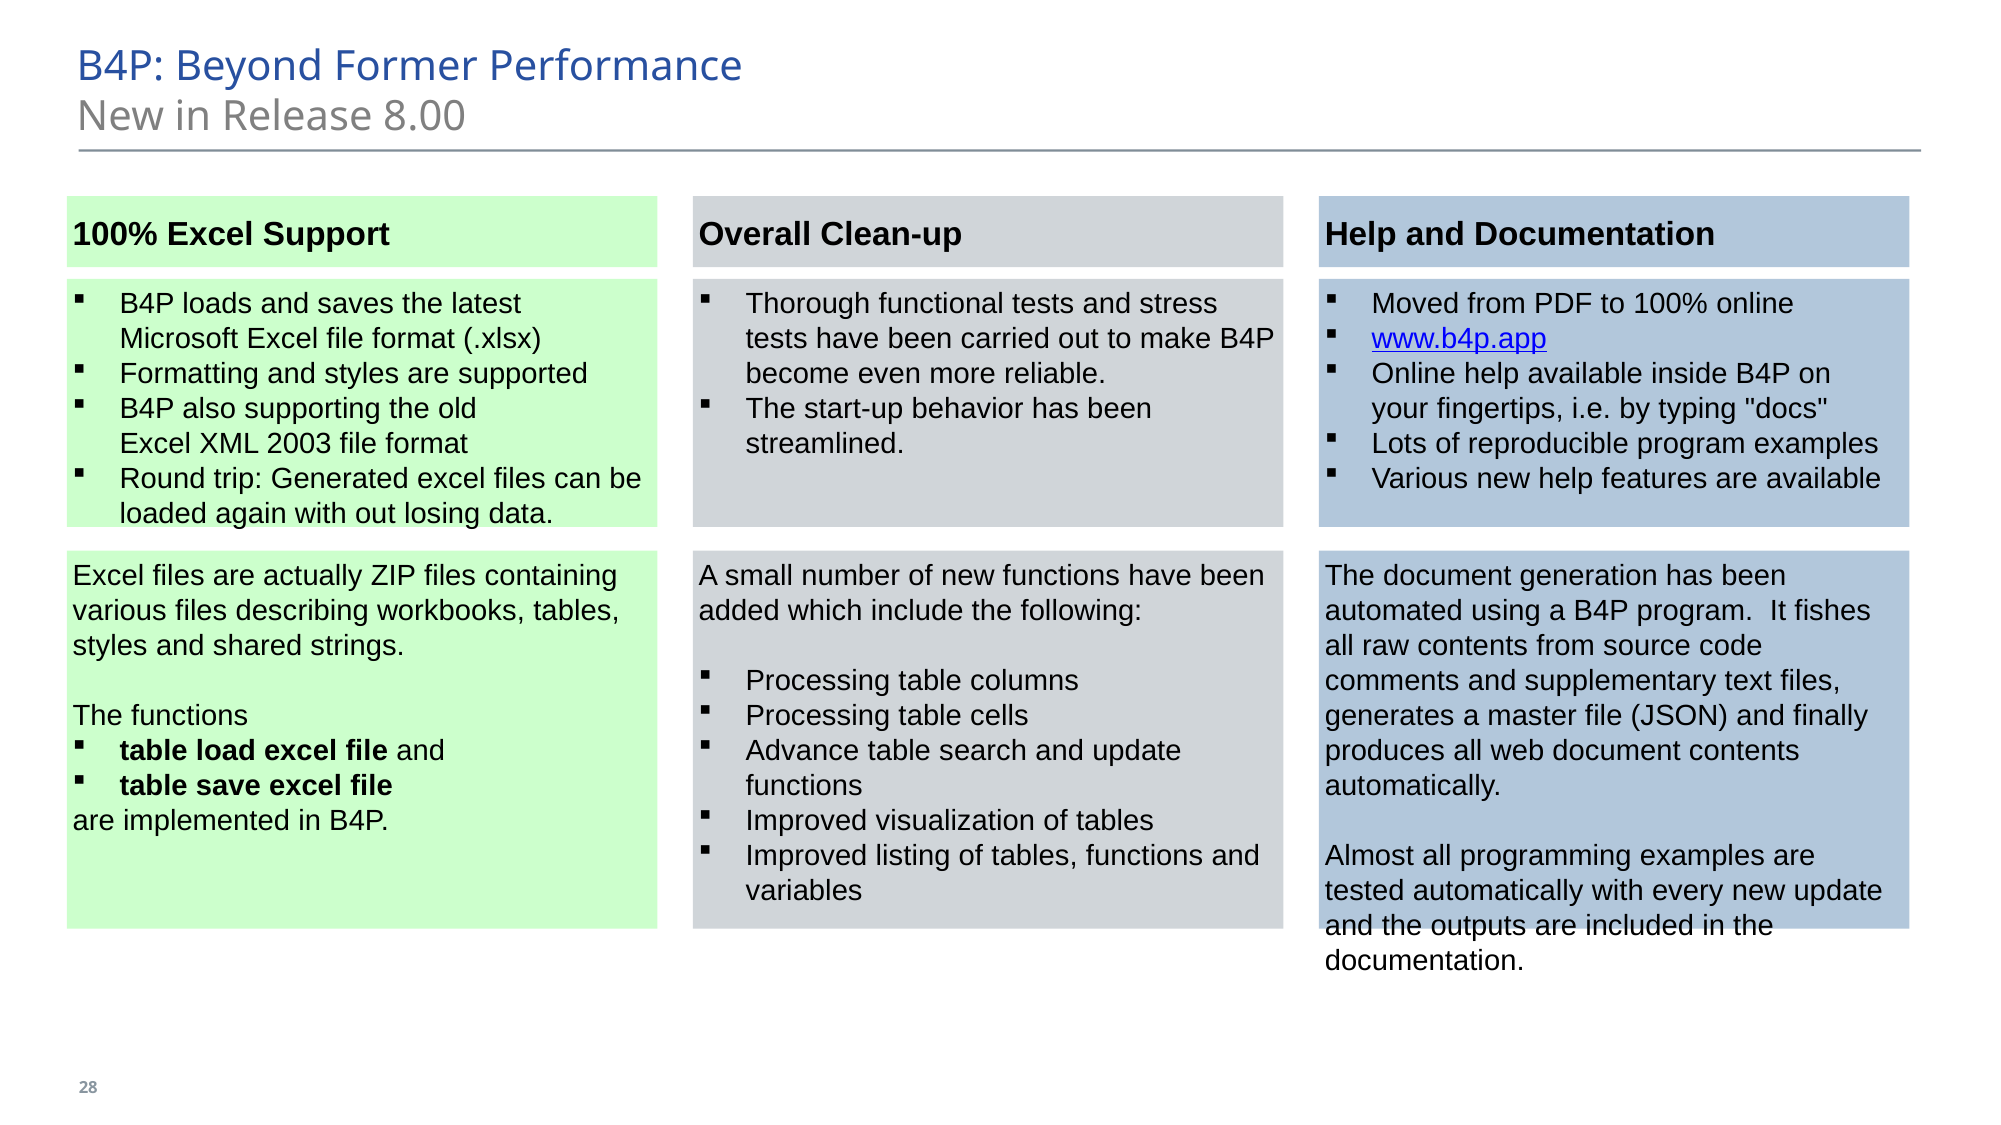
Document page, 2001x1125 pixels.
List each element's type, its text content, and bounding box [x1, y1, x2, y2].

text_box Overall Clean-up [691, 194, 1285, 269]
text_box 100% Excel Support [65, 194, 659, 269]
text_box A small number of new functions have been added which include the following: Processing table columns Processing table cells Advance table search and update functions Improved visualization of tables Improved listing of tables, functions and variables [691, 549, 1285, 931]
text_box The document generation has been automated using a B4P program. It fishes all raw contents from source code comments and supplementary text files, generates a master file (JSON) and finally produces all web document contents automatically. Almost all programming examples are tested automatically with every new update and the outputs are included in the documentation. [1317, 549, 1912, 931]
text_box Help and Documentation [1317, 194, 1912, 269]
text_box Thorough functional tests and stress tests have been carried out to make B4P become even more reliable. The start-up behavior has been streamlined. [691, 277, 1285, 529]
text_box Moved from PDF to 100% online www.b4p.app Online help available inside B4P on your fingertips, i.e. by typing "docs" Lots of reproducible program examples Various new help features are available [1317, 277, 1912, 529]
title B4P: Beyond Former Performance New in Release 8.00 [76, 30, 1920, 149]
text_box Excel files are actually ZIP files containing various files describing workbooks, tables, styles and shared strings. The functions table load excel file and table save excel file are implemented in B4P. [65, 549, 659, 931]
text_box B4P loads and saves the latest Microsoft Excel file format (.xlsx) Formatting and styles are supported B4P also supporting the old Excel XML 2003 file format Round trip: Generated excel files can be loaded again with out losing data. [65, 277, 659, 529]
